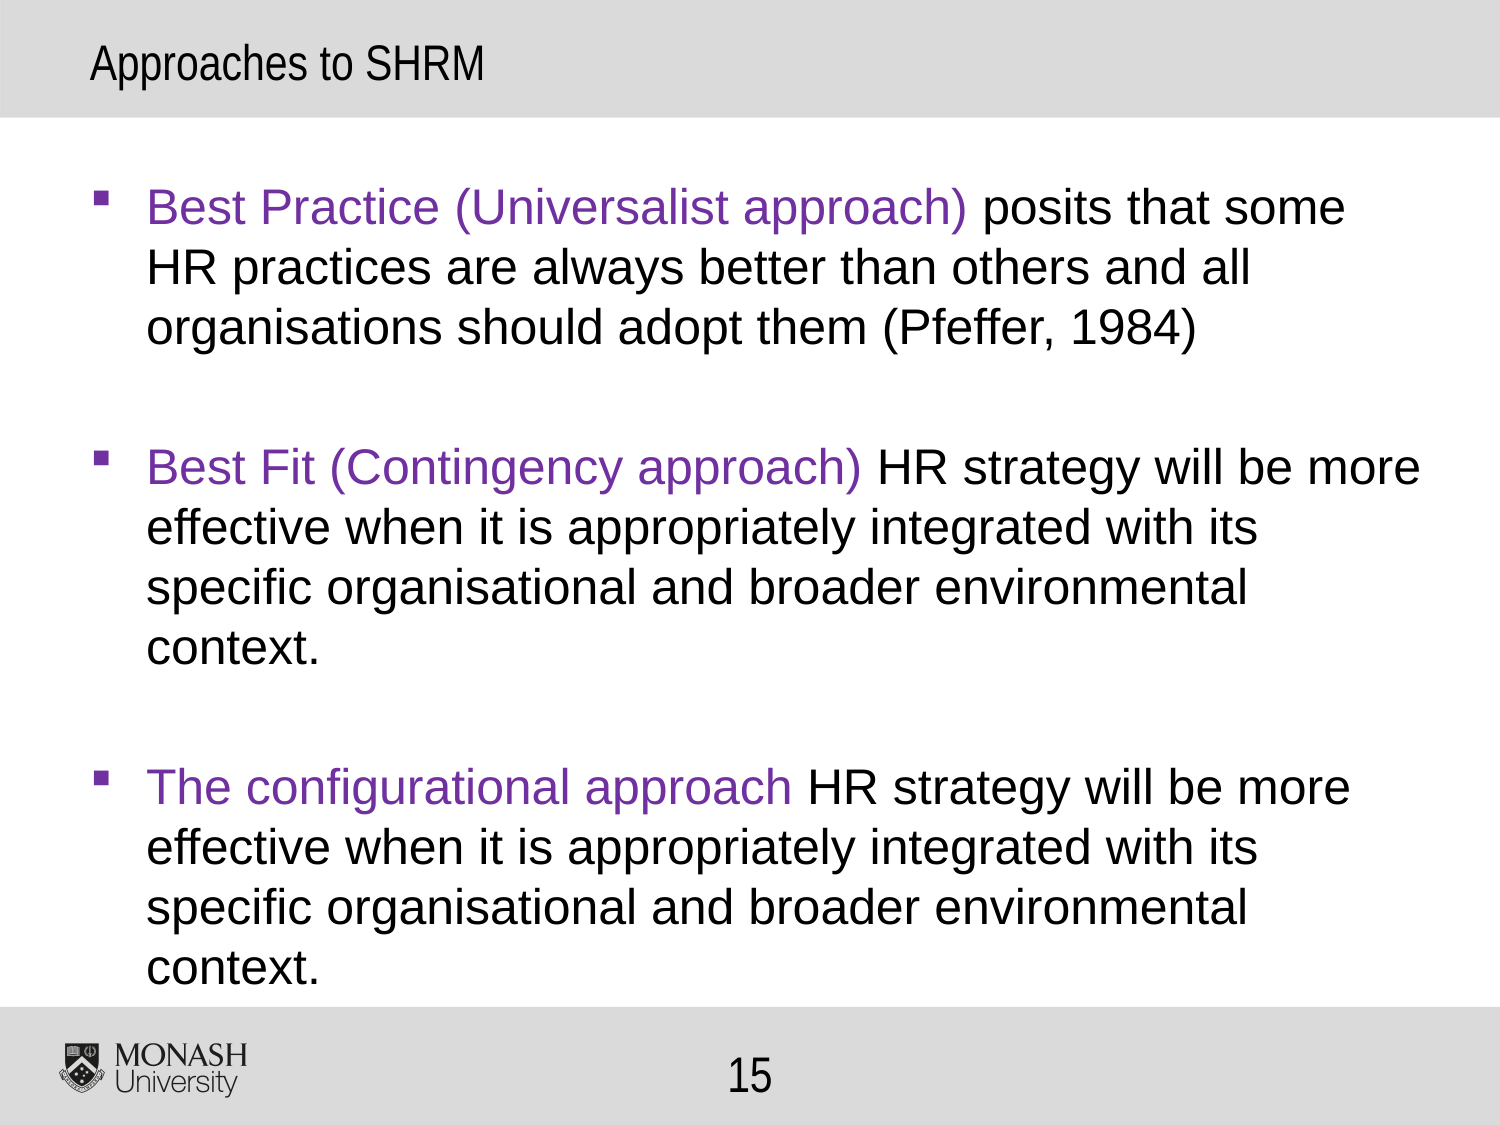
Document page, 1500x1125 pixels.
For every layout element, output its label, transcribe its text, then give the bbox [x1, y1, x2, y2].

picture [0, 0, 1500, 1125]
title Approaches to SHRM [75, 23, 1425, 108]
list Best Practice (Universalist approach) posits that some HR practices are always better than others and all organisations should adopt them (Pfeffer, 1984) Best Fit (Contingency approach) HR strategy will be more effective when it is appropriately integrated with its specific organisational and broader environmental context. The configurational approach HR strategy will be more effective when it is appropriately integrated with its specific organisational and broader environmental context. [75, 167, 1440, 910]
